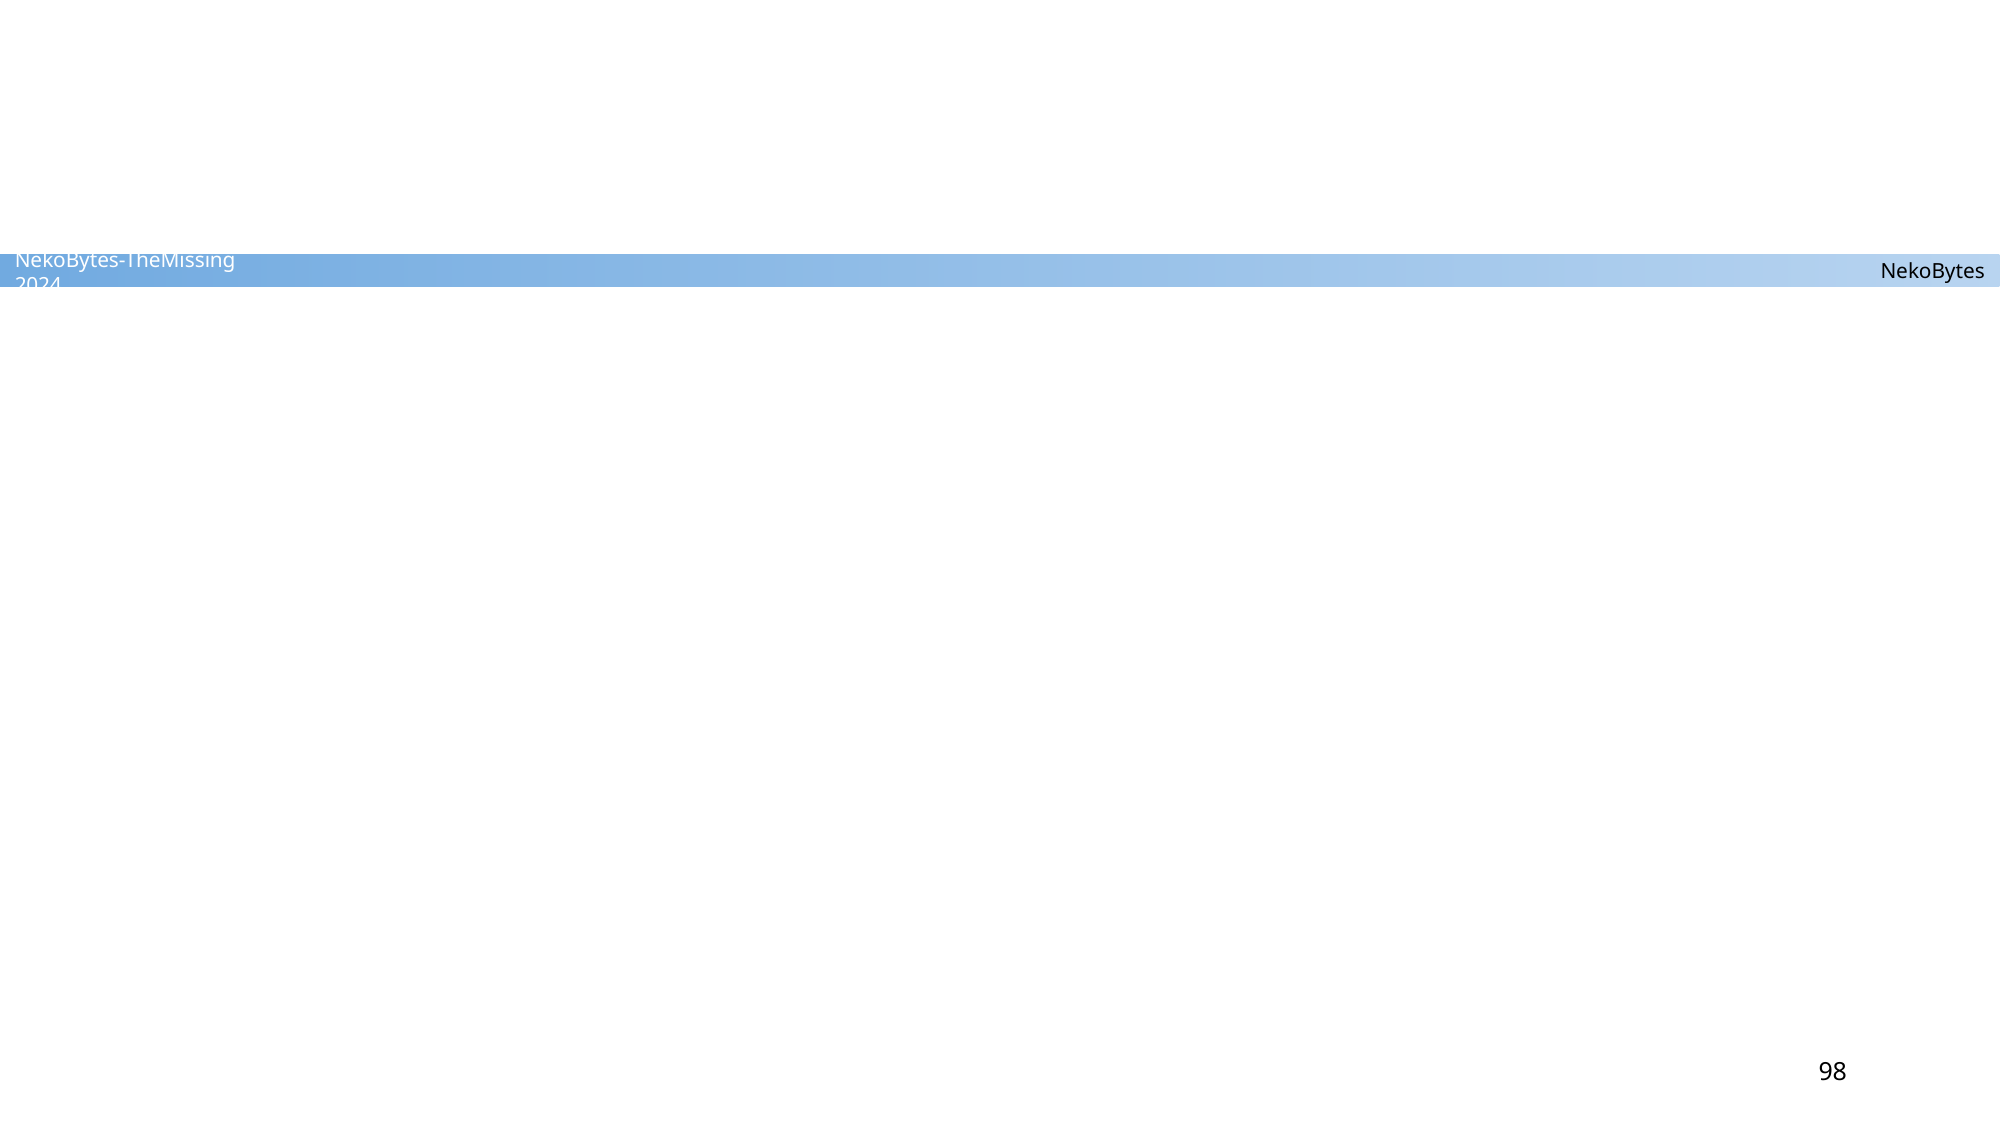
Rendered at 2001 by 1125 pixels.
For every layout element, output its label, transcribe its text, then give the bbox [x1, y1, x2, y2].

slide_number 98 [1412, 1042, 1863, 1103]
